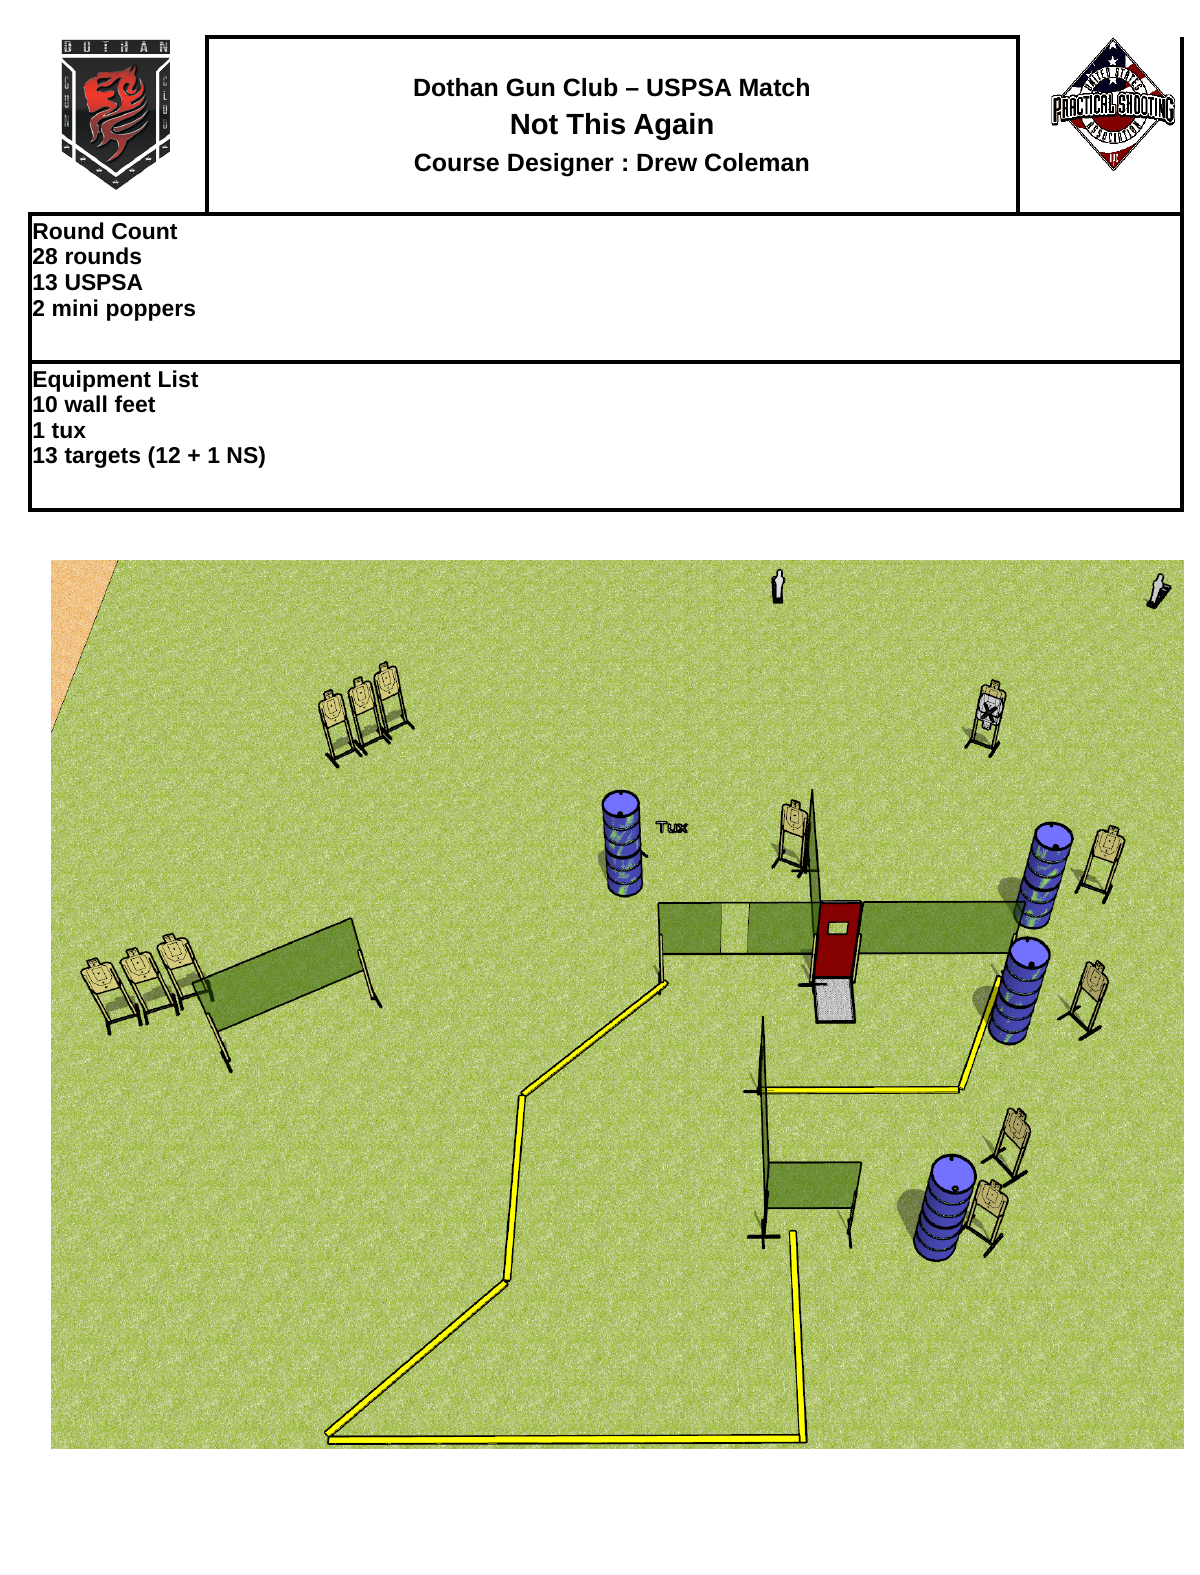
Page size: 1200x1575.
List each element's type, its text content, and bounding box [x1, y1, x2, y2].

picture [51, 560, 1184, 1449]
table_cell Round Count 28 rounds 13 USPSA 2 mini poppers [32, 216, 1180, 360]
table_header [1020, 37, 1180, 212]
picture [58, 36, 173, 193]
table_header [30, 37, 205, 212]
table_header Dothan Gun Club – USPSA Match Not This Again Course Designer : Drew Coleman [209, 39, 1016, 212]
picture [1044, 36, 1183, 175]
table_cell Equipment List 10 wall feet 1 tux 13 targets (12 + 1 NS) [32, 364, 1180, 508]
